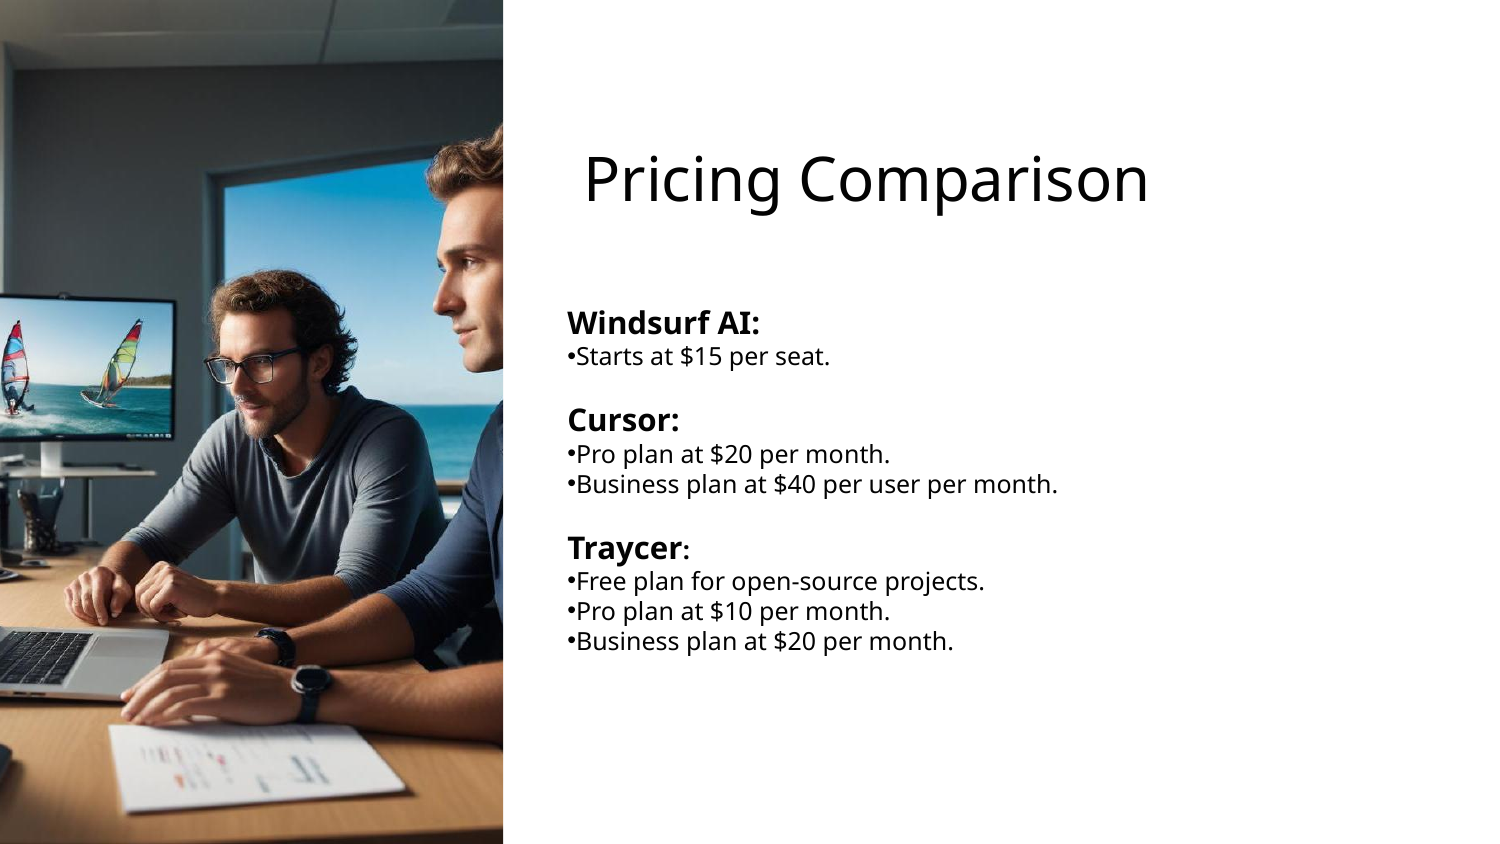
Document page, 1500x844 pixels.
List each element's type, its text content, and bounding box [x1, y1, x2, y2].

list Windsurf AI: Starts at $15 per seat.​ Cursor: Pro plan at $20 per month.​ Business plan at $40 per user per month.​ Traycer: Free plan for open-source projects.​ Pro plan at $10 per month.​ Business plan at $20 per month. [552, 257, 1245, 747]
title Pricing Comparison [568, 120, 1500, 235]
picture [0, 0, 504, 844]
